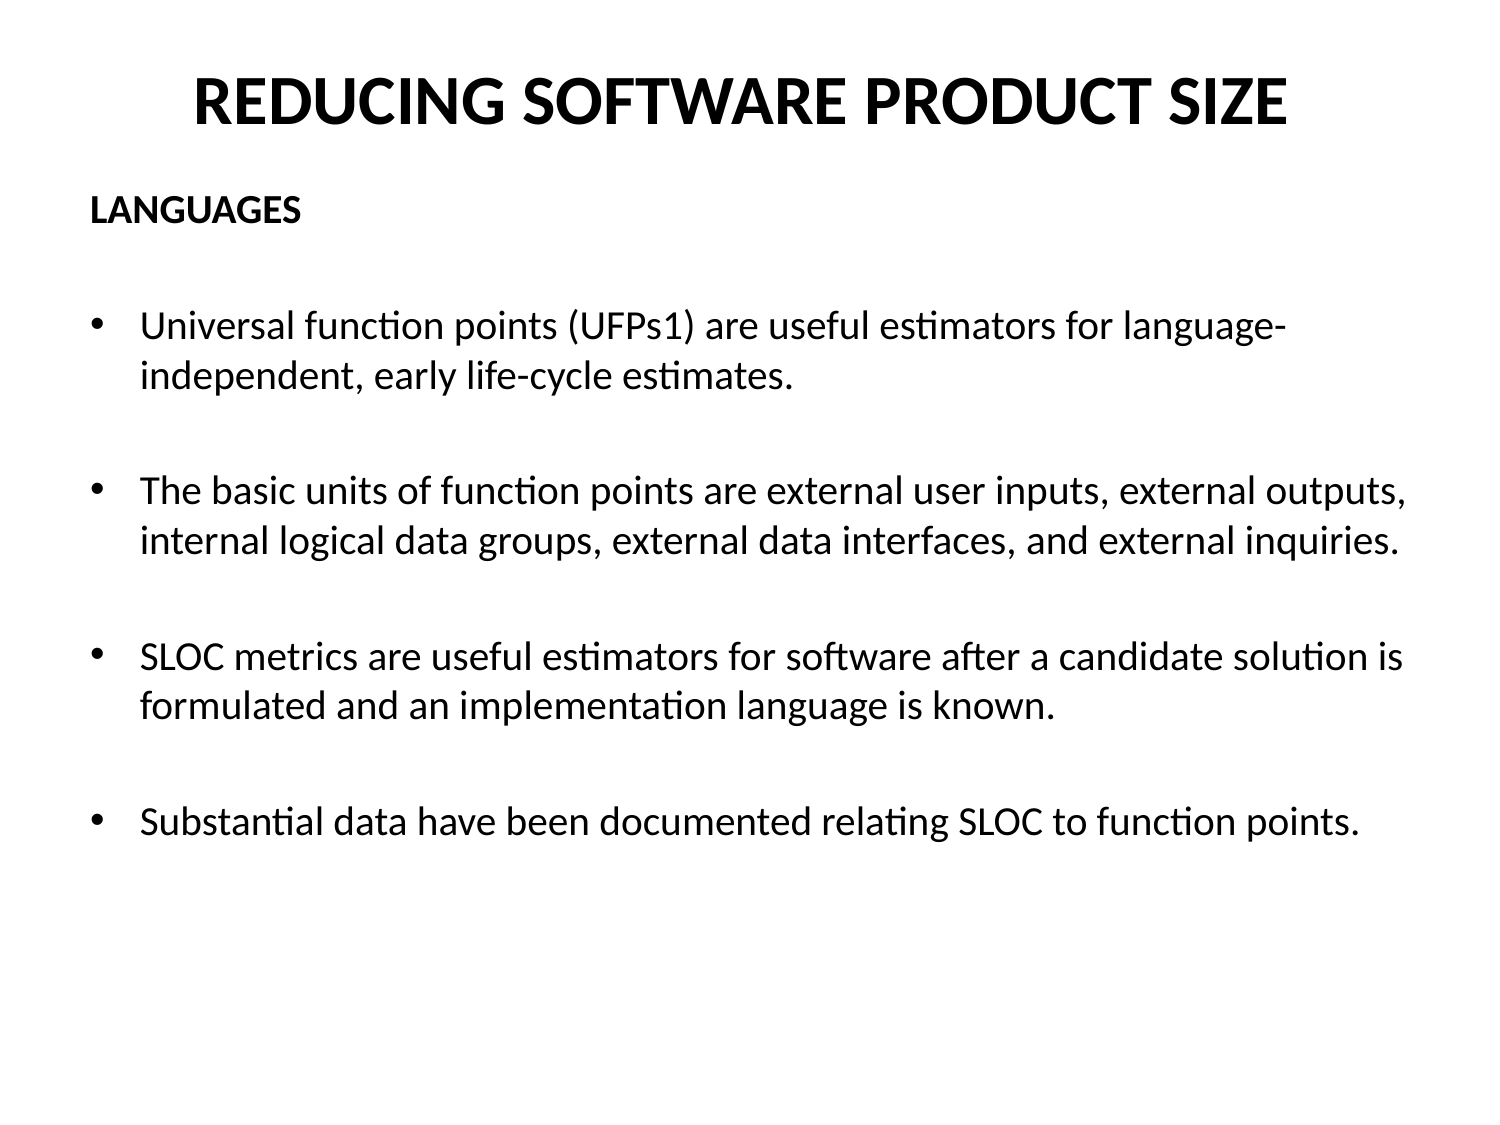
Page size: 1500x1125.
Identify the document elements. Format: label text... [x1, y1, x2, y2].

title REDUCING SOFTWARE PRODUCT SIZE [75, 45, 1425, 174]
list LANGUAGES Universal function points (UFPs1) are useful estimators for language-independent, early life-cycle estimates. The basic units of function points are external user inputs, external outputs, internal logical data groups, external data interfaces, and external inquiries. SLOC metrics are useful estimators for software after a candidate solution is formulated and an implementation language is known. Substantial data have been documented relating SLOC to function points. [75, 174, 1425, 1100]
